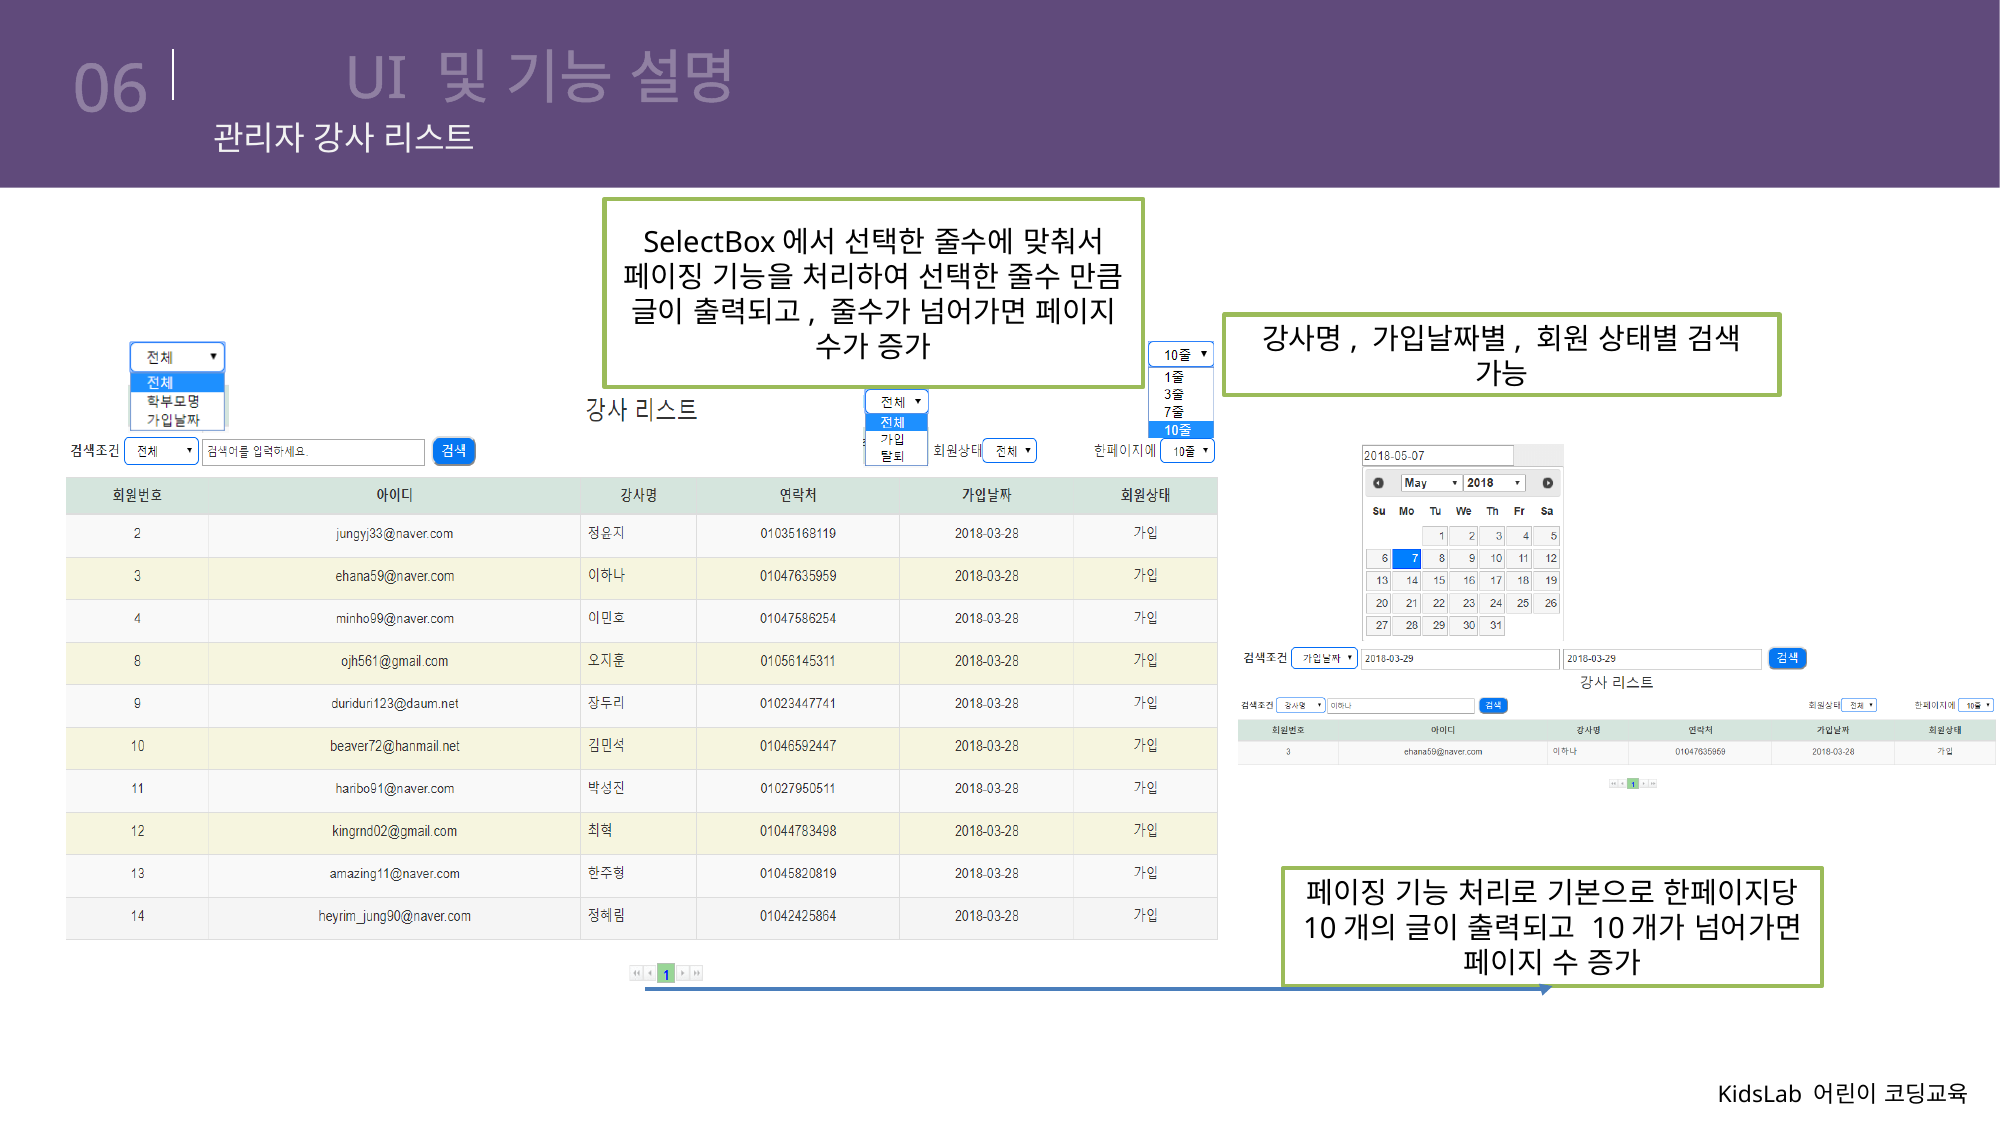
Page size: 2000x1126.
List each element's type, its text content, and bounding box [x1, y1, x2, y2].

text_box 페이징 기능 처리로 기본으로 한페이지당 10개의 글이 출력되고 10개가 넘어가면 페이지 수 증가 [1281, 866, 1824, 988]
text_box 강사명, 가입날짜별, 회원 상태별 검색 가능 [1222, 312, 1782, 397]
title UI 및 기능 설명 [198, 35, 883, 114]
list 06 [57, 37, 199, 116]
picture [1238, 444, 1809, 672]
list 관리자 강사 리스트 [198, 118, 883, 155]
picture [1238, 673, 2000, 794]
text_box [1097, 533, 1101, 1126]
picture [66, 341, 1224, 990]
text_box SelectBox에서 선택한 줄수에 맞춰서 페이징 기능을 처리하여 선택한 줄수 만큼 글이 출력되고, 줄수가 넘어가면 페이지 수가 증가 [602, 197, 1145, 389]
